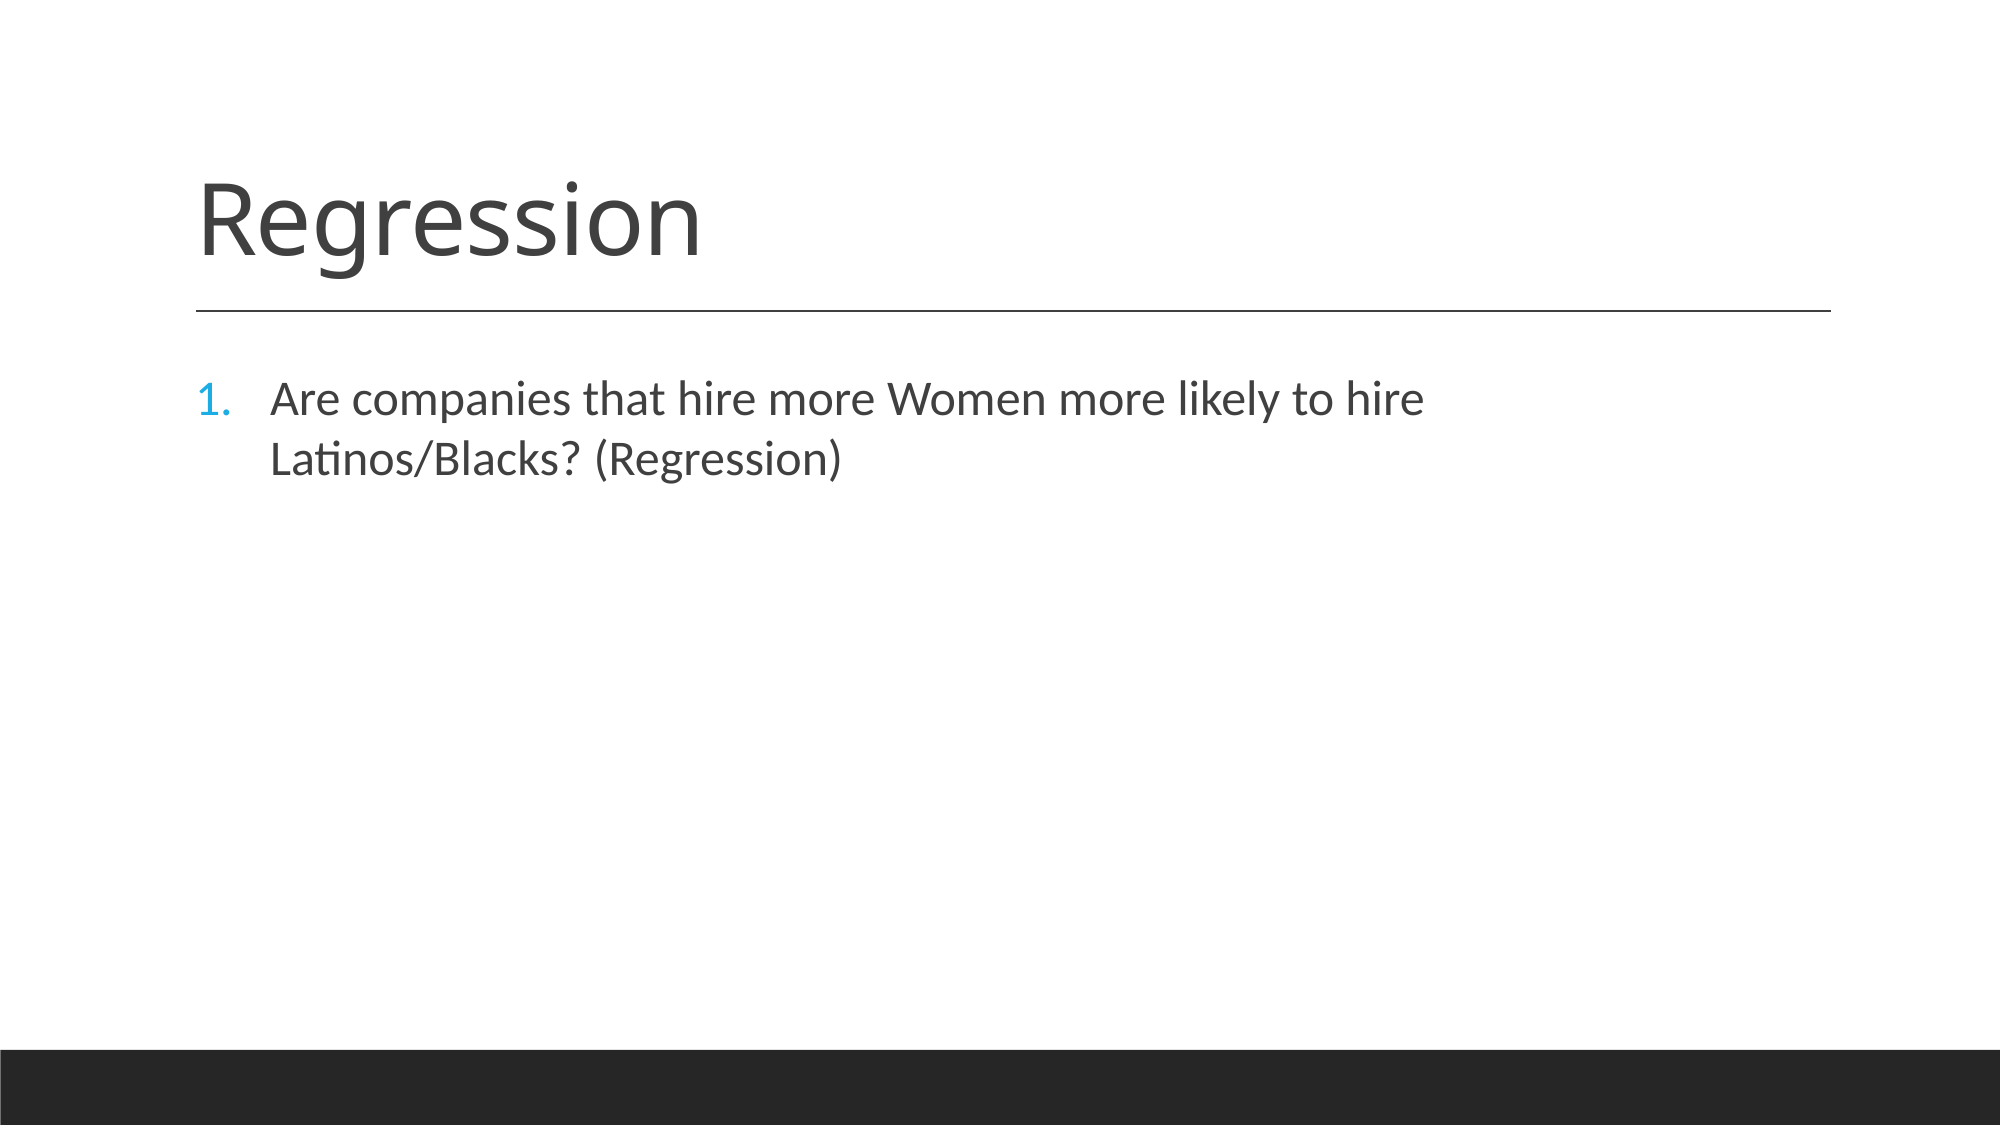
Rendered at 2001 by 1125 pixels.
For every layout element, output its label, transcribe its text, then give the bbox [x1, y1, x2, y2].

list Are companies that hire more Women more likely to hire Latinos/Blacks? (Regression) [180, 358, 1694, 1001]
title Regression [180, 47, 1830, 285]
